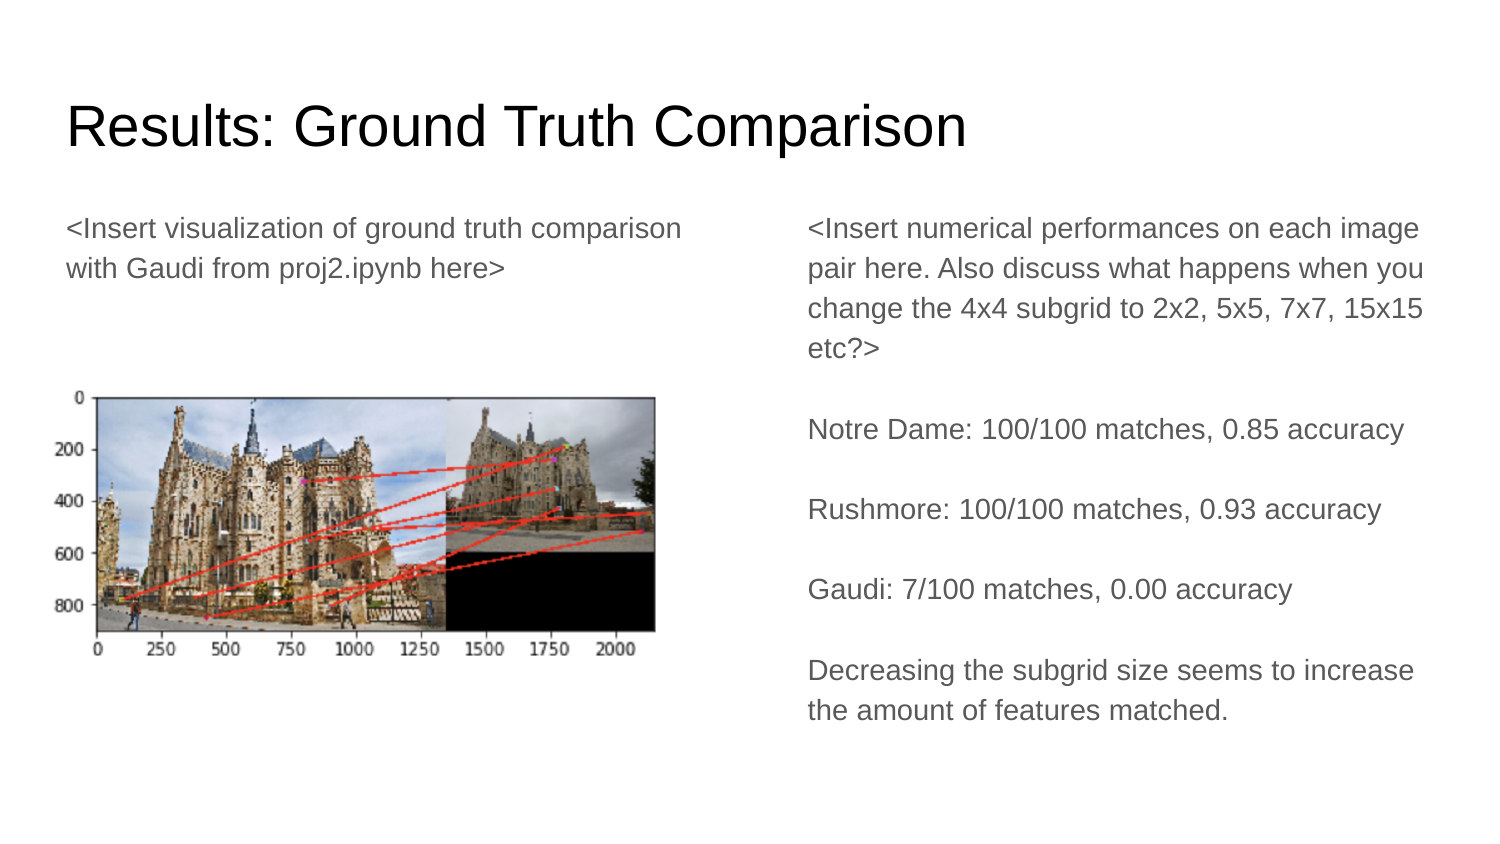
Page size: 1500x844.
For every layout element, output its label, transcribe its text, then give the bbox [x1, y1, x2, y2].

title Results: Ground Truth Comparison [51, 72, 1449, 167]
list <Insert visualization of ground truth comparison with Gaudi from proj2.ipynb here> [51, 189, 708, 750]
picture [24, 356, 695, 680]
list <Insert numerical performances on each image pair here. Also discuss what happens when you change the 4x4 subgrid to 2x2, 5x5, 7x7, 15x15 etc?> Notre Dame: 100/100 matches, 0.85 accuracy Rushmore: 100/100 matches, 0.93 accuracy Gaudi: 7/100 matches, 0.00 accuracy Decreasing the subgrid size seems to increase the amount of features matched. [792, 189, 1449, 750]
